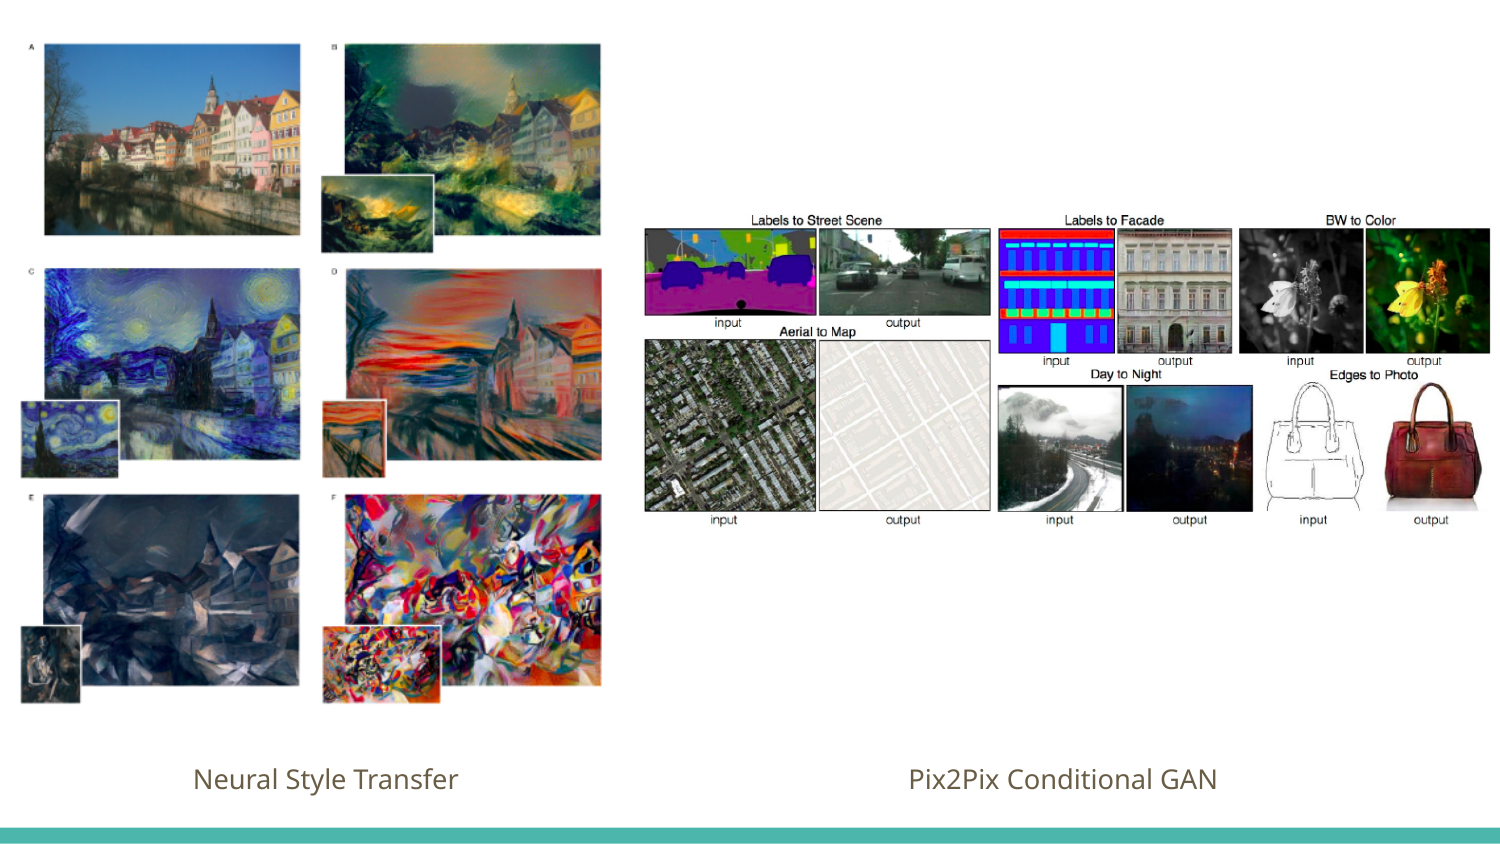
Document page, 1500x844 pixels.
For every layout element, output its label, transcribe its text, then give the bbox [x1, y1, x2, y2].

picture [12, 30, 615, 713]
list Pix2Pix Conditional GAN [788, 739, 1338, 813]
picture [626, 213, 1500, 530]
list Neural Style Transfer [51, 739, 601, 813]
